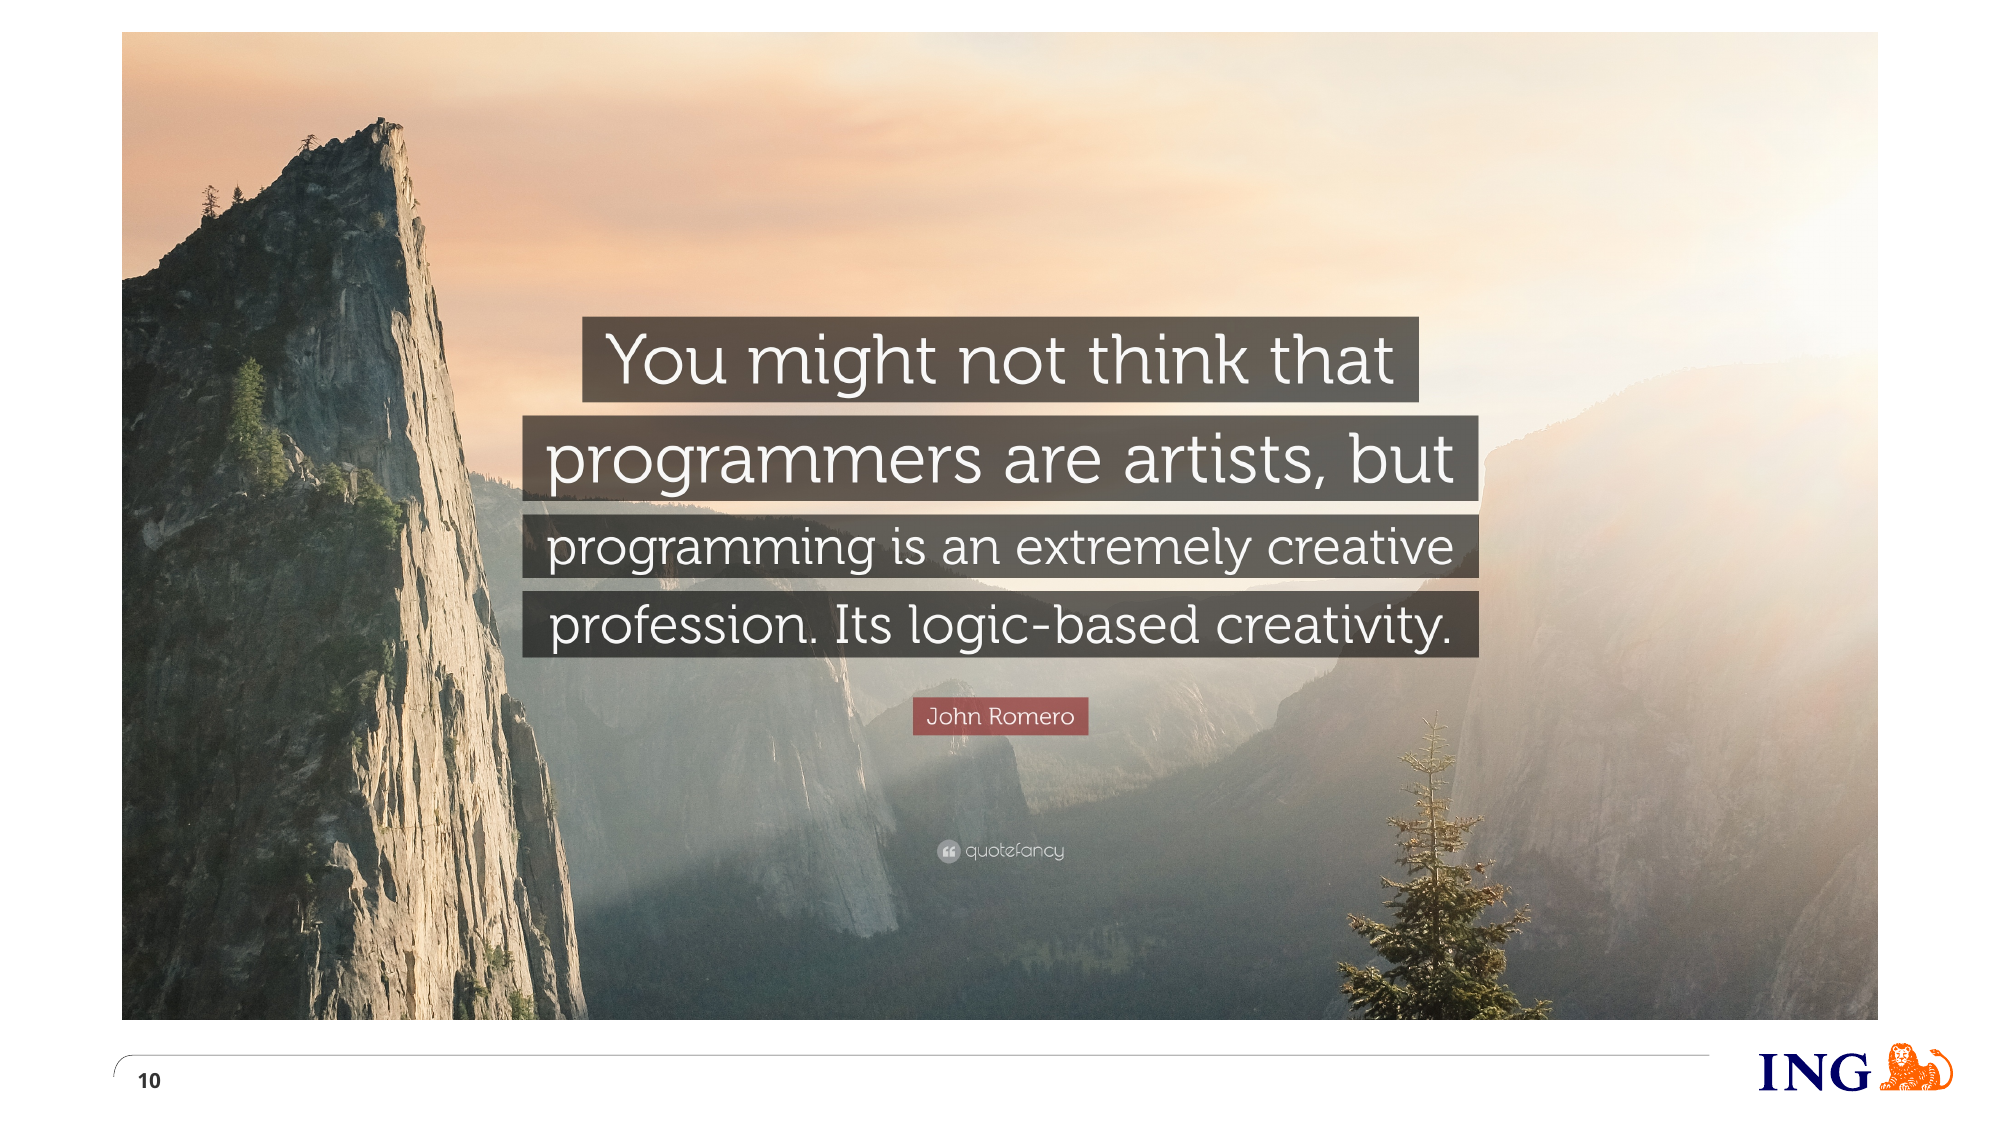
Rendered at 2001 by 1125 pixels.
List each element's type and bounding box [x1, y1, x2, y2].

list [121, 32, 1878, 1020]
